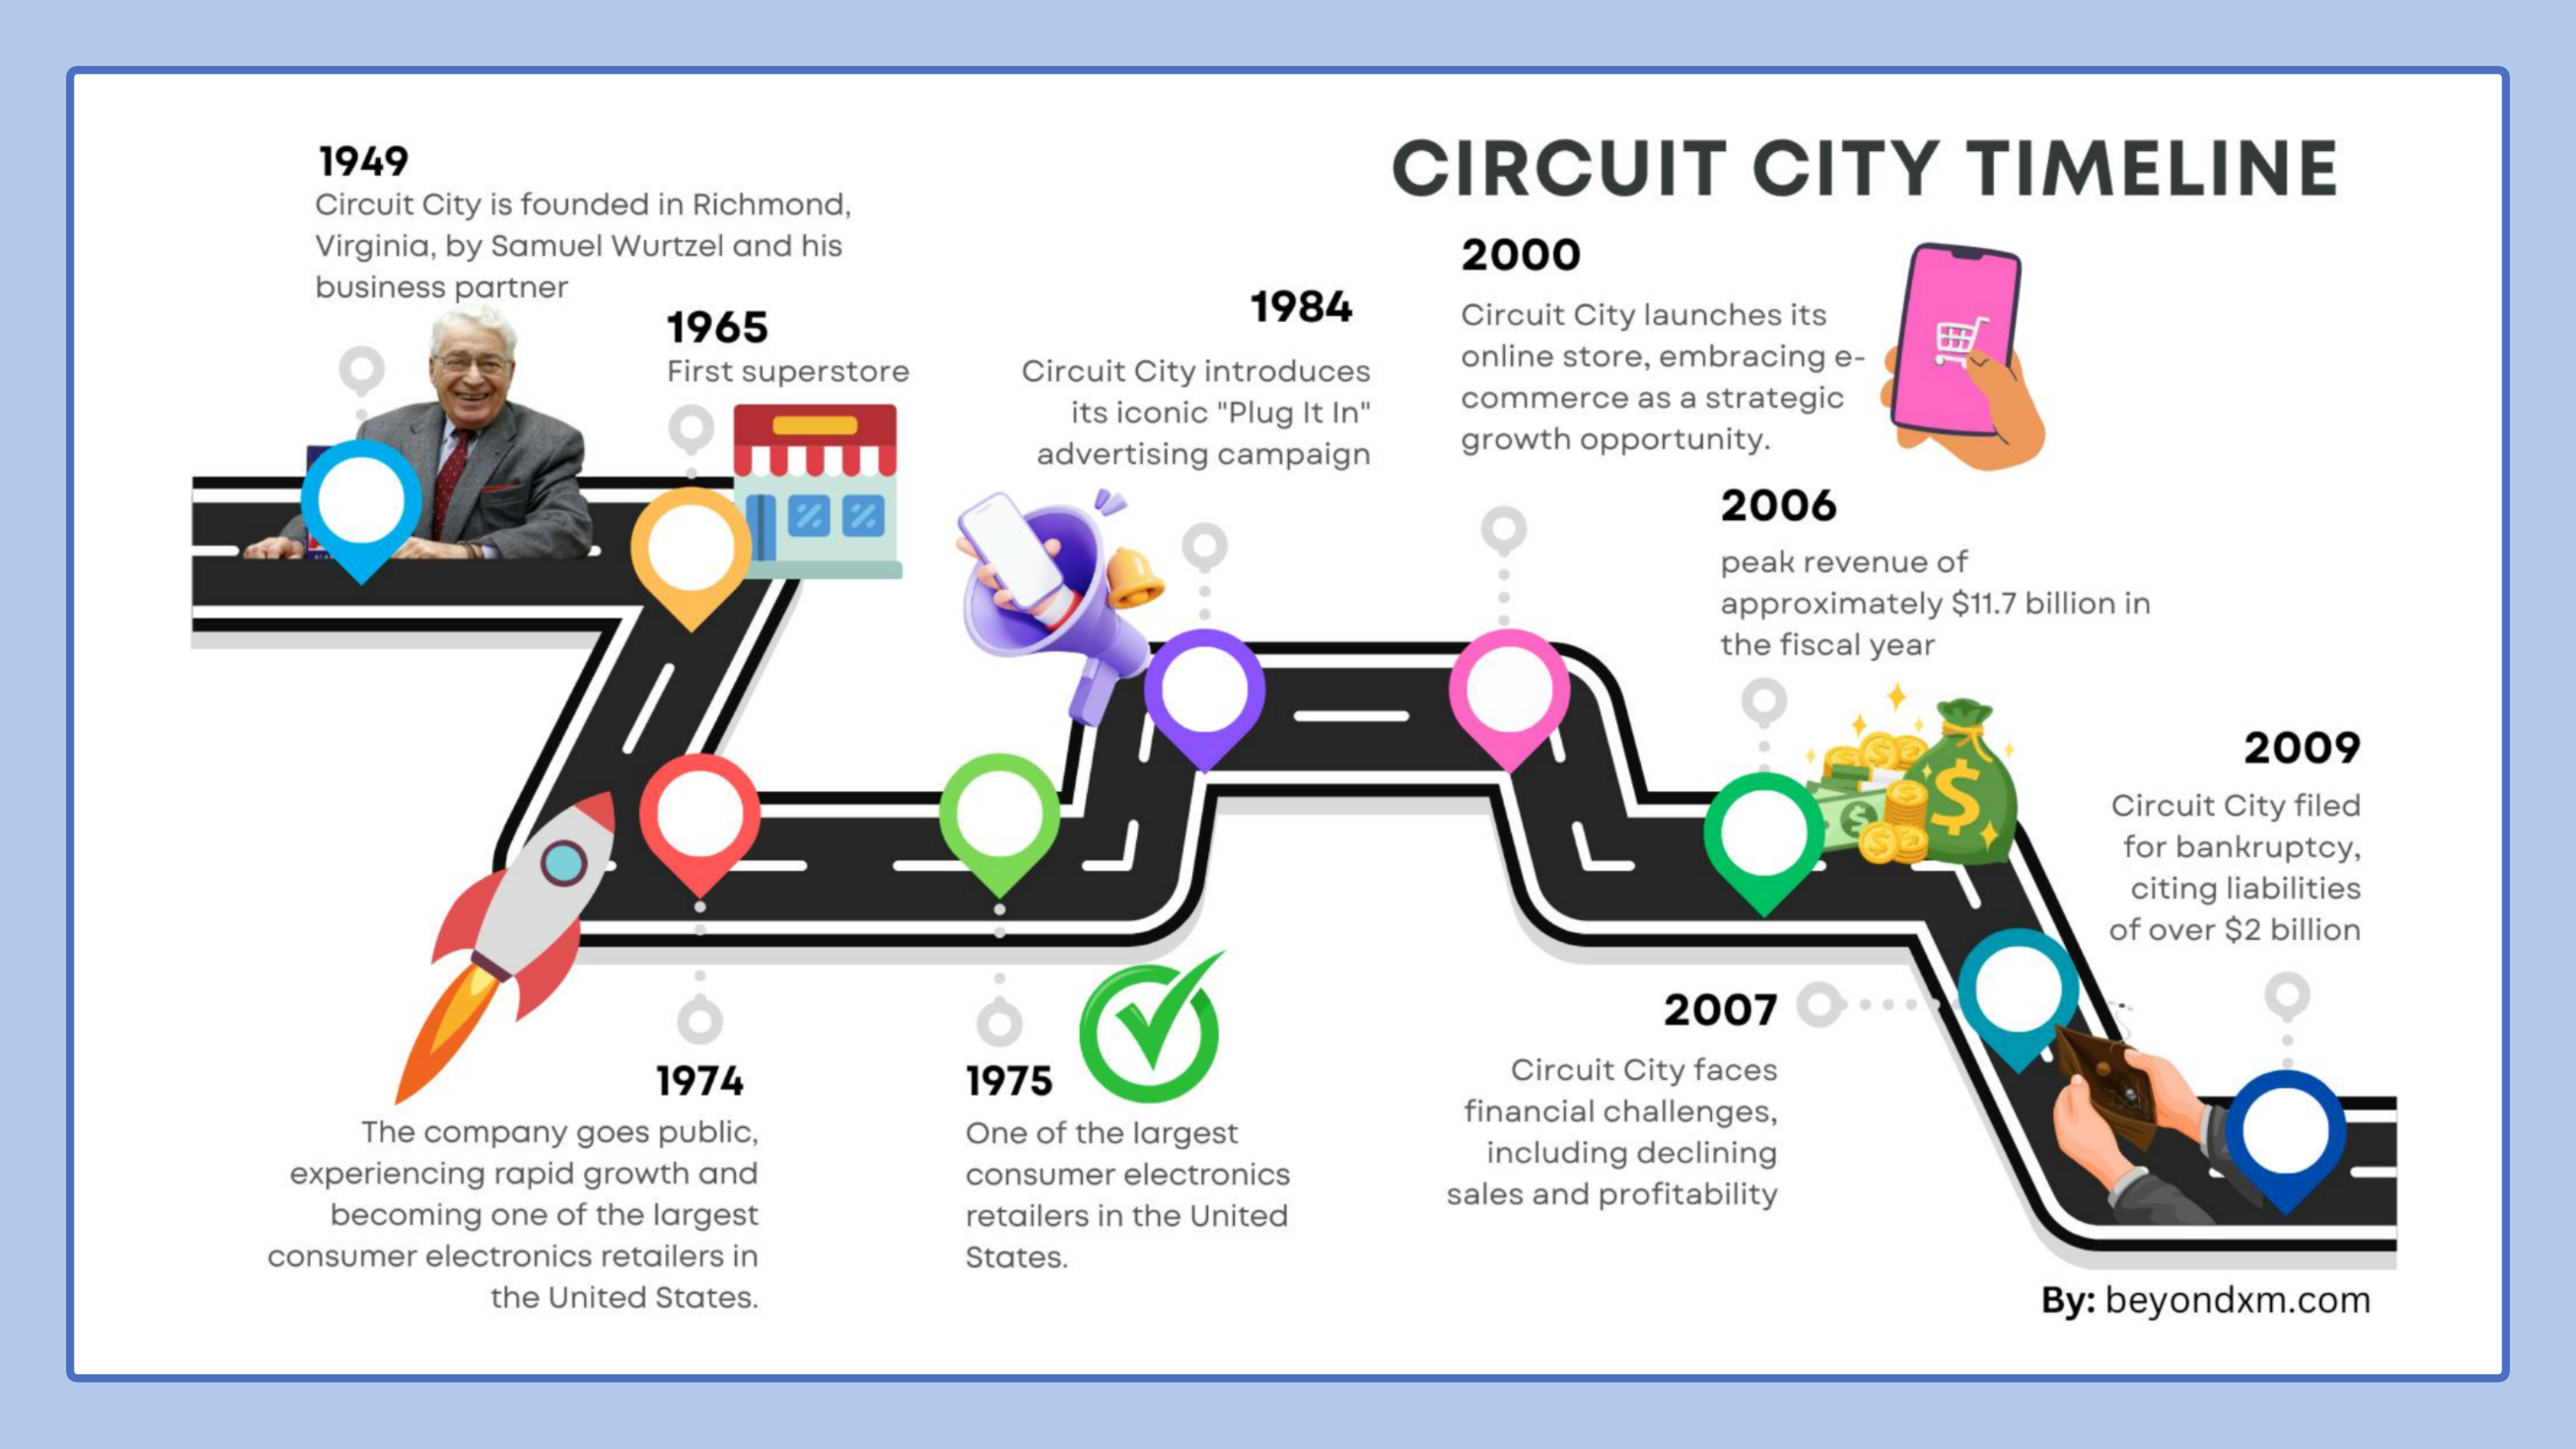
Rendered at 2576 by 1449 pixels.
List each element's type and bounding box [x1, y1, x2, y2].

text_box [70, 49, 2506, 1379]
picture [91, 94, 2485, 1354]
